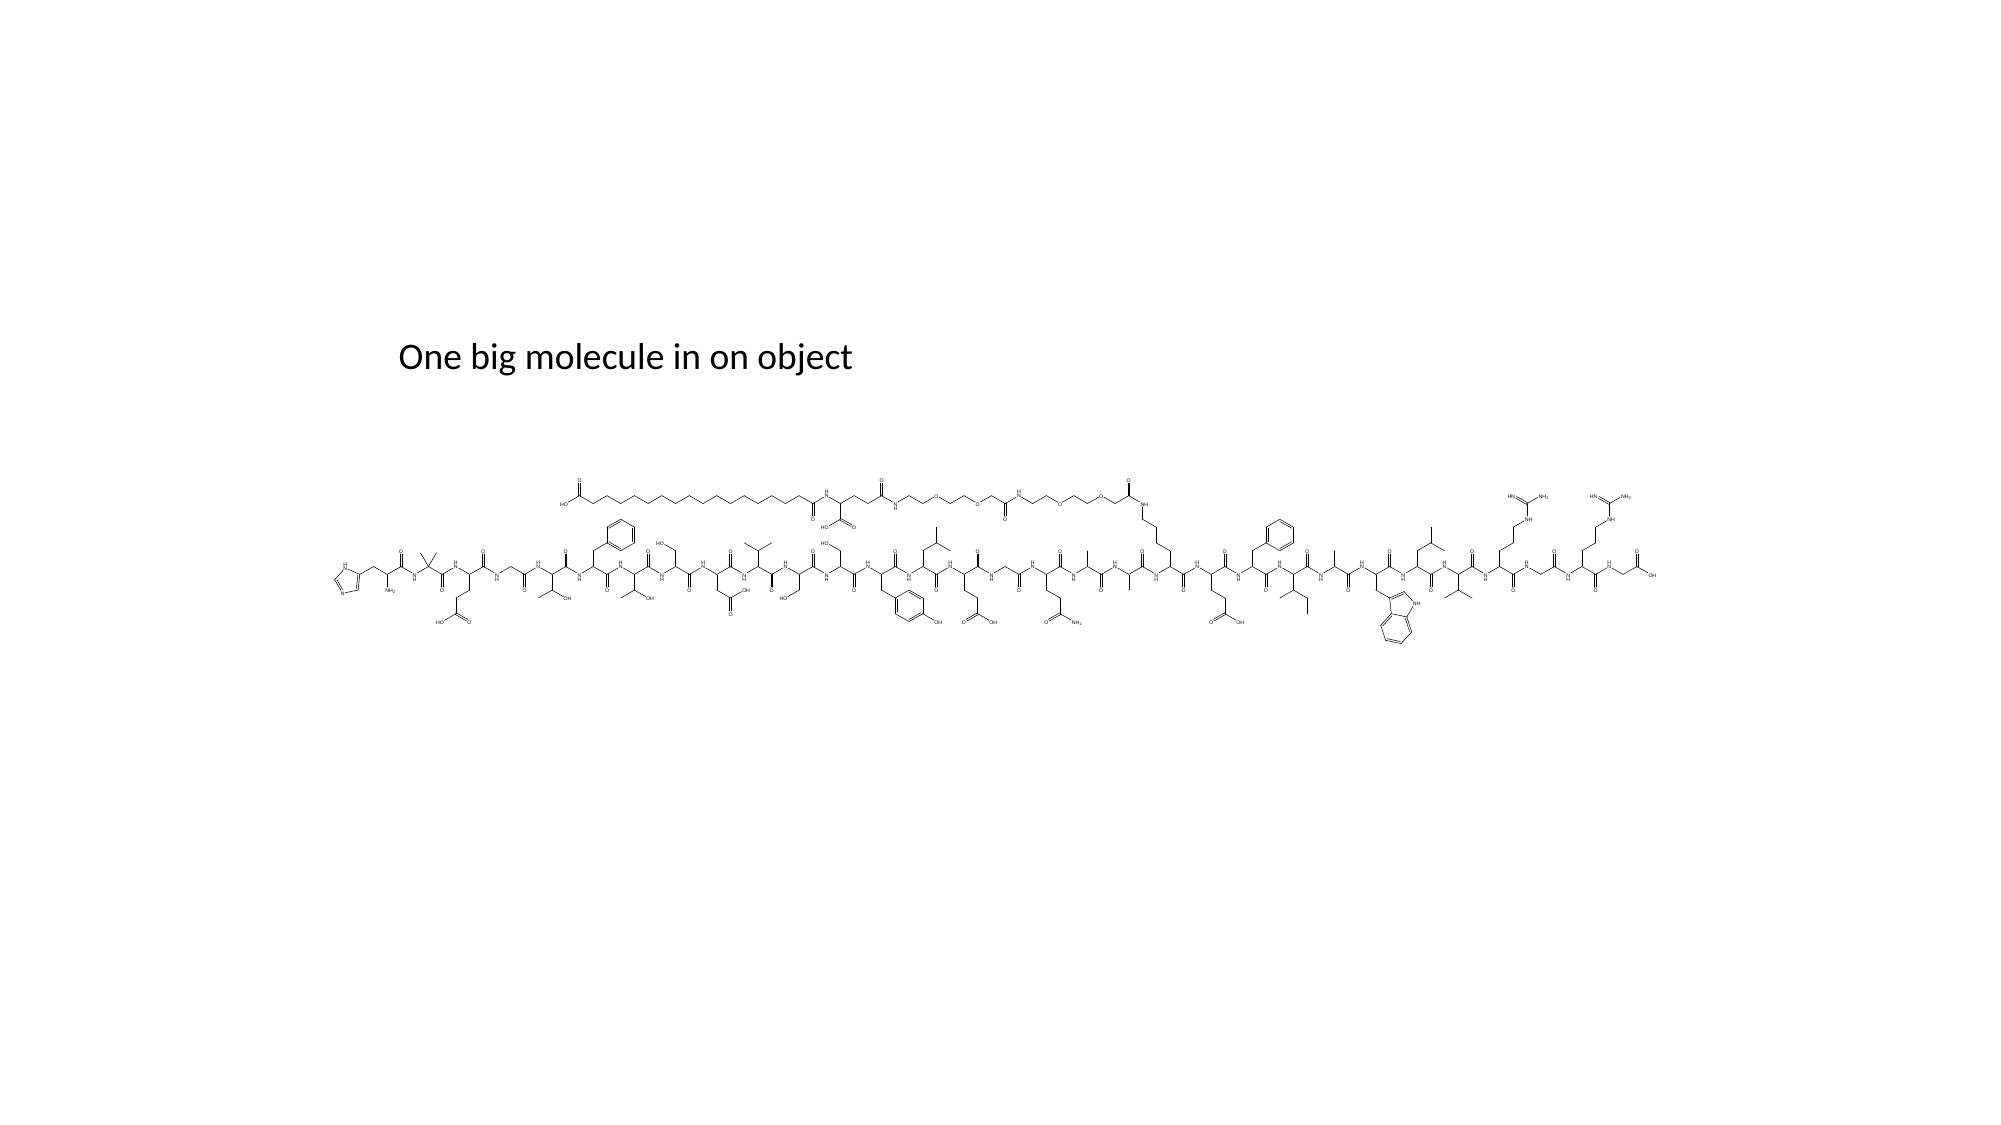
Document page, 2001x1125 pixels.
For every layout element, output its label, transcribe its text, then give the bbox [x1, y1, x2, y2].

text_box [333, 477, 1667, 648]
text_box One big molecule in on object [383, 324, 977, 385]
